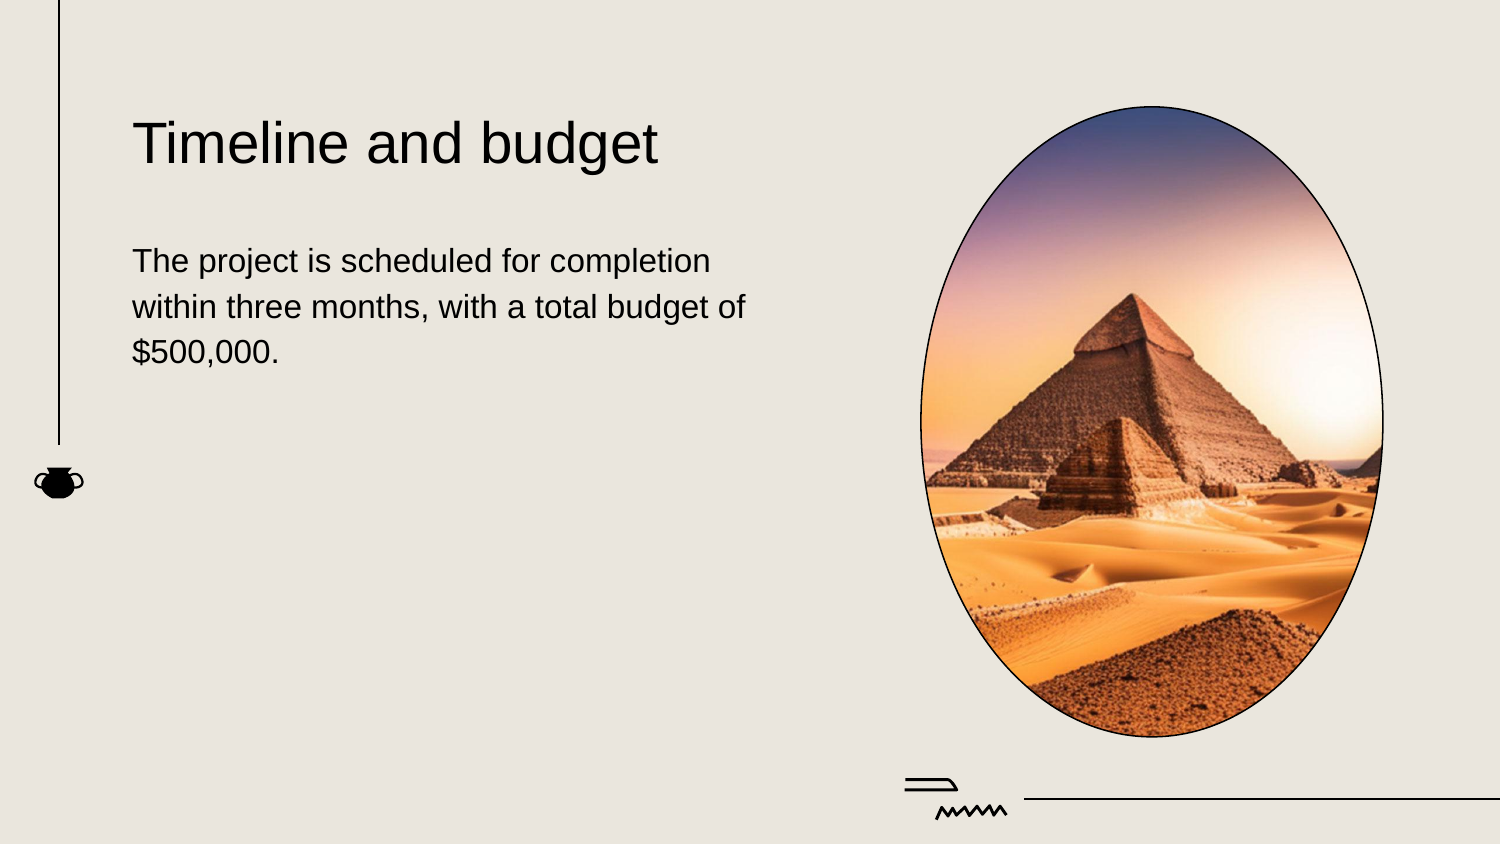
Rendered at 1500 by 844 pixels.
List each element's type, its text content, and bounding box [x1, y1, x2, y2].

list The project is scheduled for completion within three months, with a total budget of $500,000. [117, 200, 794, 424]
title Timeline and budget [116, 79, 933, 200]
picture [920, 106, 1384, 738]
